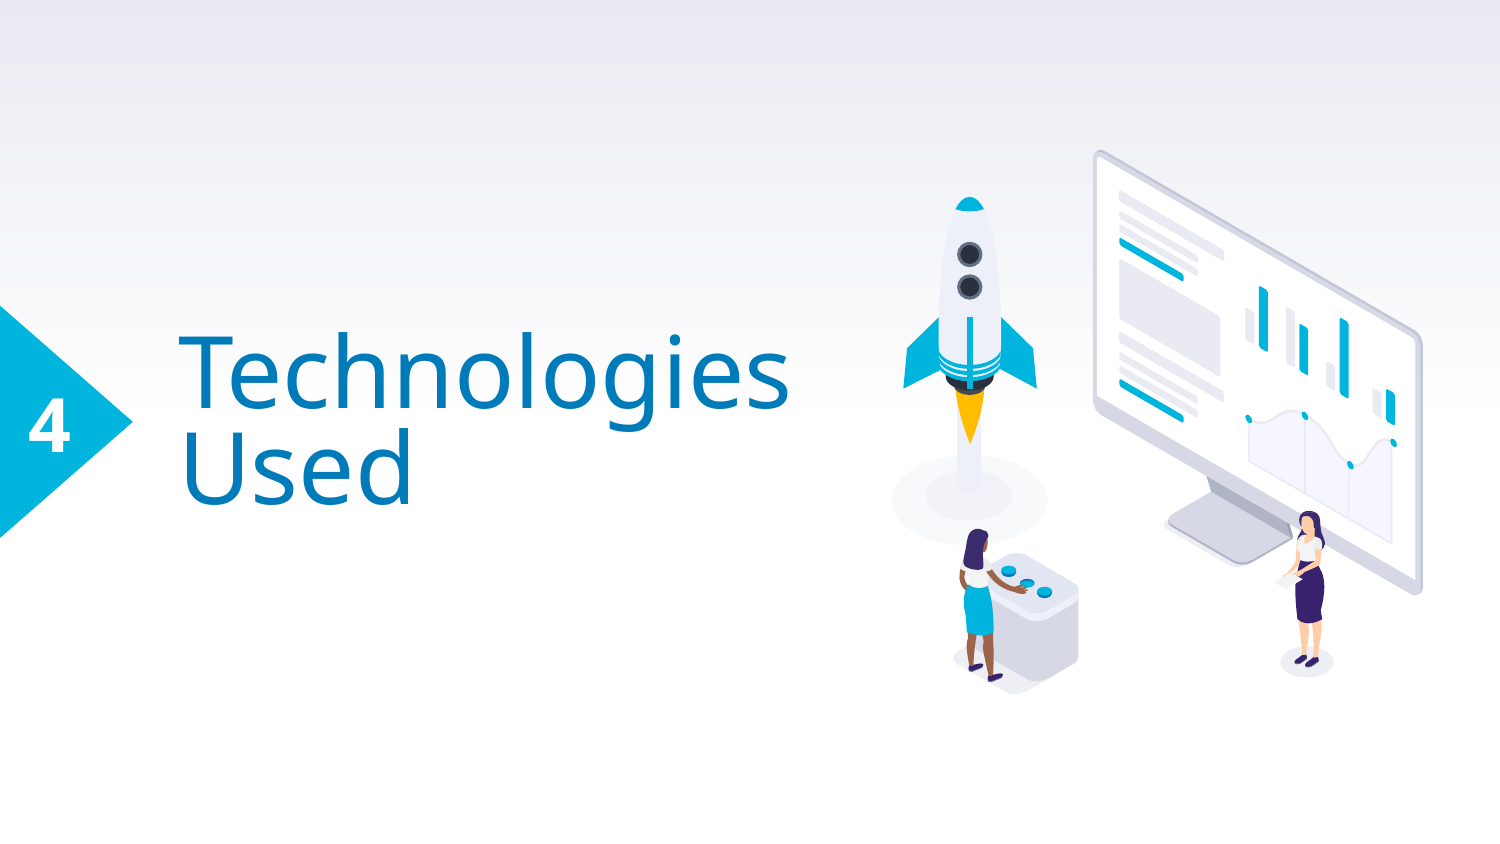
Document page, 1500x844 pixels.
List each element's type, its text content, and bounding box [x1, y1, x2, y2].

title Technologies Used [178, 333, 886, 524]
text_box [891, 149, 1424, 695]
text_box 4 [0, 306, 100, 540]
